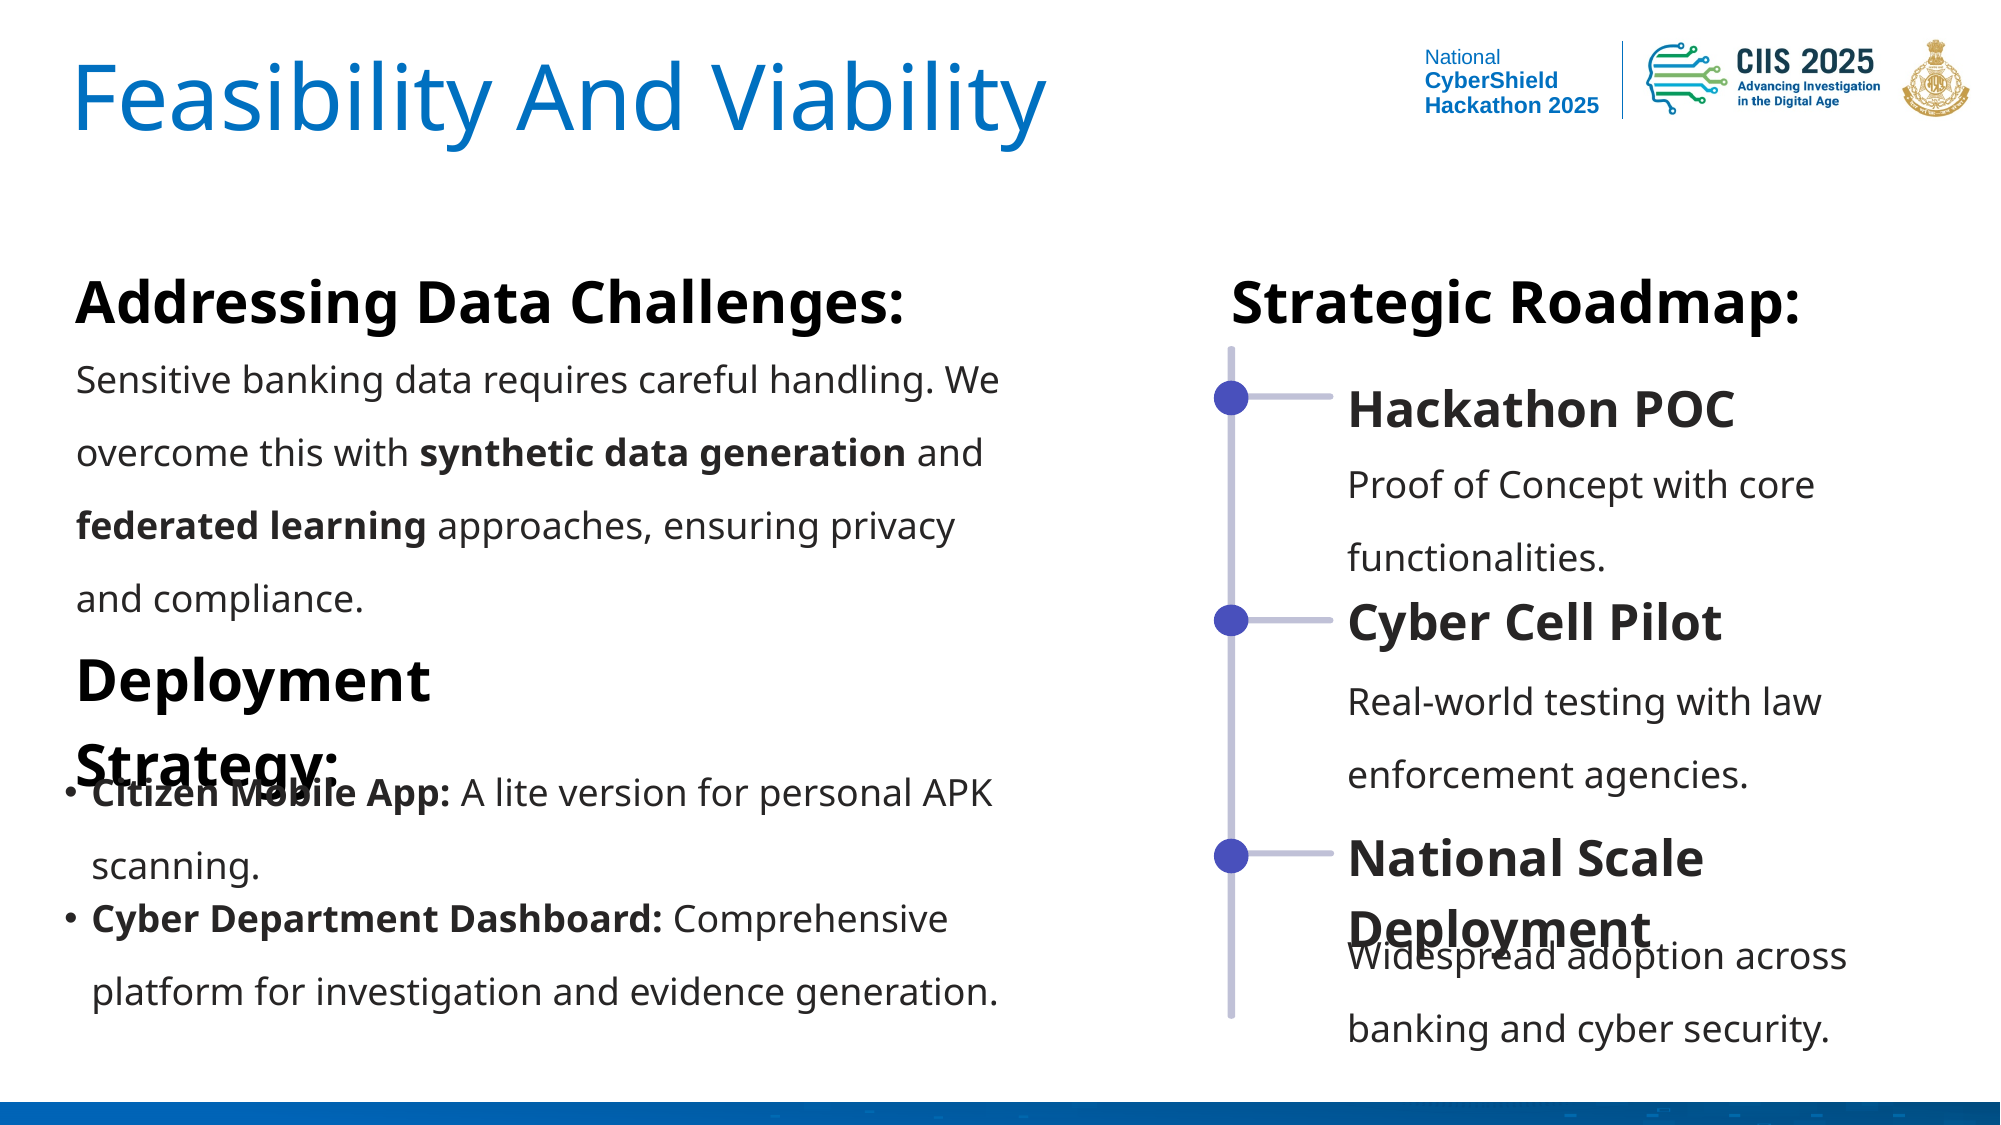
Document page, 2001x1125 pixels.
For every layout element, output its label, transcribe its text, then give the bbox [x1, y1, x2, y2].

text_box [1213, 604, 1249, 637]
picture [0, 1102, 2000, 1125]
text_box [1249, 393, 1334, 400]
text_box Sensitive banking data requires careful handling. We overcome this with synthetic data generation and federated learning approaches, ensuring privacy and compliance. [75, 328, 1018, 620]
text_box Real-world testing with law enforcement agencies. [1347, 650, 1867, 797]
text_box National Scale Deployment [1347, 814, 2000, 958]
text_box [1227, 874, 1236, 1019]
text_box Widespread adoption across banking and cyber security. [1347, 904, 1963, 1051]
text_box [1227, 416, 1236, 604]
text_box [1249, 617, 1334, 624]
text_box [1249, 850, 1335, 857]
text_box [1227, 637, 1236, 838]
text_box Strategic Roadmap: [1231, 249, 1925, 335]
text_box Cyber Cell Pilot [1347, 578, 1925, 651]
picture [1634, 29, 1981, 124]
text_box Proof of Concept with core functionalities. [1347, 433, 1955, 580]
text_box Hackathon POC [1347, 365, 1925, 433]
text_box Addressing Data Challenges: [75, 249, 912, 328]
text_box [1213, 838, 1249, 874]
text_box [1213, 380, 1249, 416]
text_box Deployment Strategy: [75, 626, 704, 741]
text_box Citizen Mobile App: A lite version for personal APK scanning. [37, 741, 1018, 867]
text_box Cyber Department Dashboard: Comprehensive platform for investigation and evidence generation. [37, 867, 1018, 1013]
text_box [1227, 346, 1236, 380]
title Feasibility And Viability [55, 30, 1137, 172]
